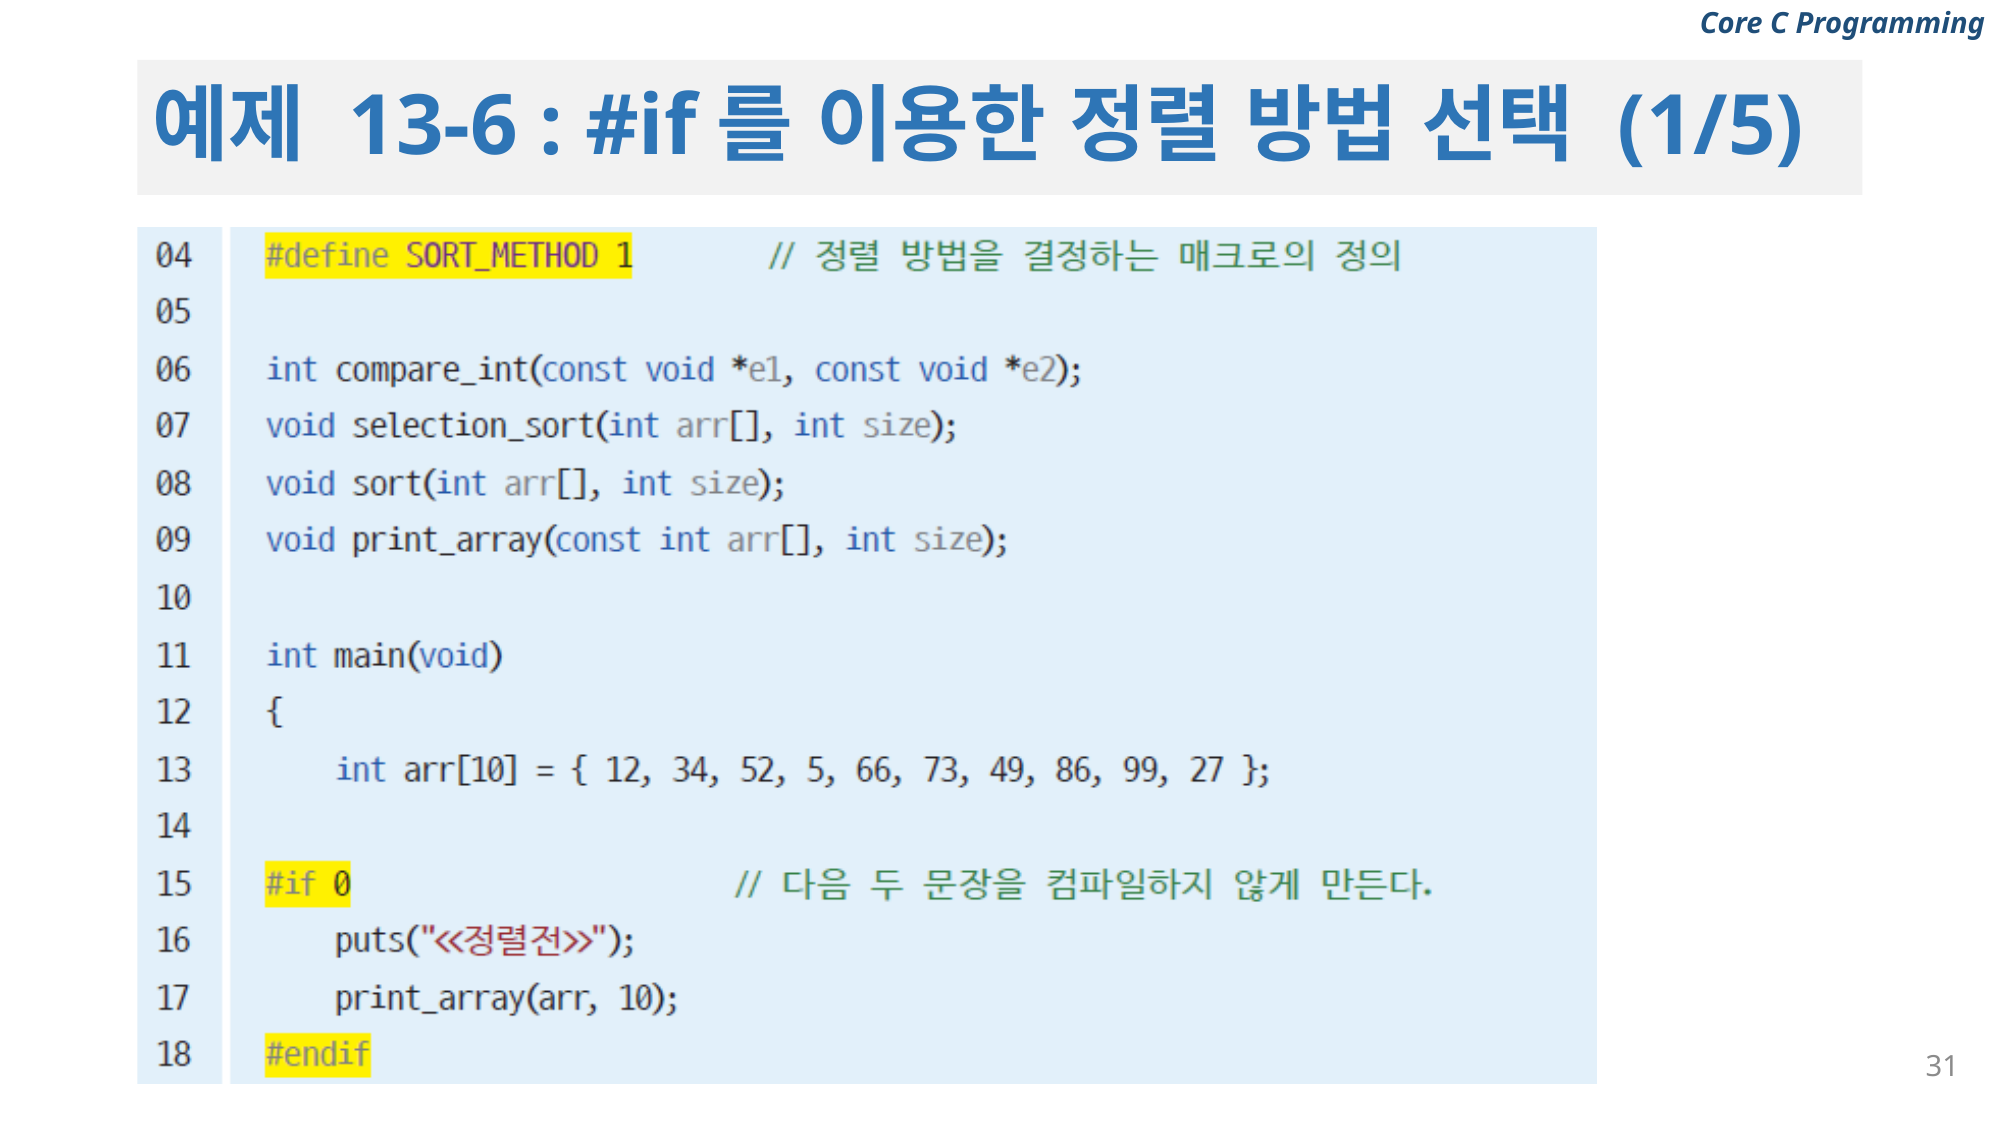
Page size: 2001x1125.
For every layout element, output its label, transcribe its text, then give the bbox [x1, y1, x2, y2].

slide_number 31 [1850, 1028, 1975, 1107]
title 예제 13-6 : #if를 이용한 정렬 방법 선택 (1/5) [137, 59, 1863, 195]
picture [137, 227, 1597, 1084]
